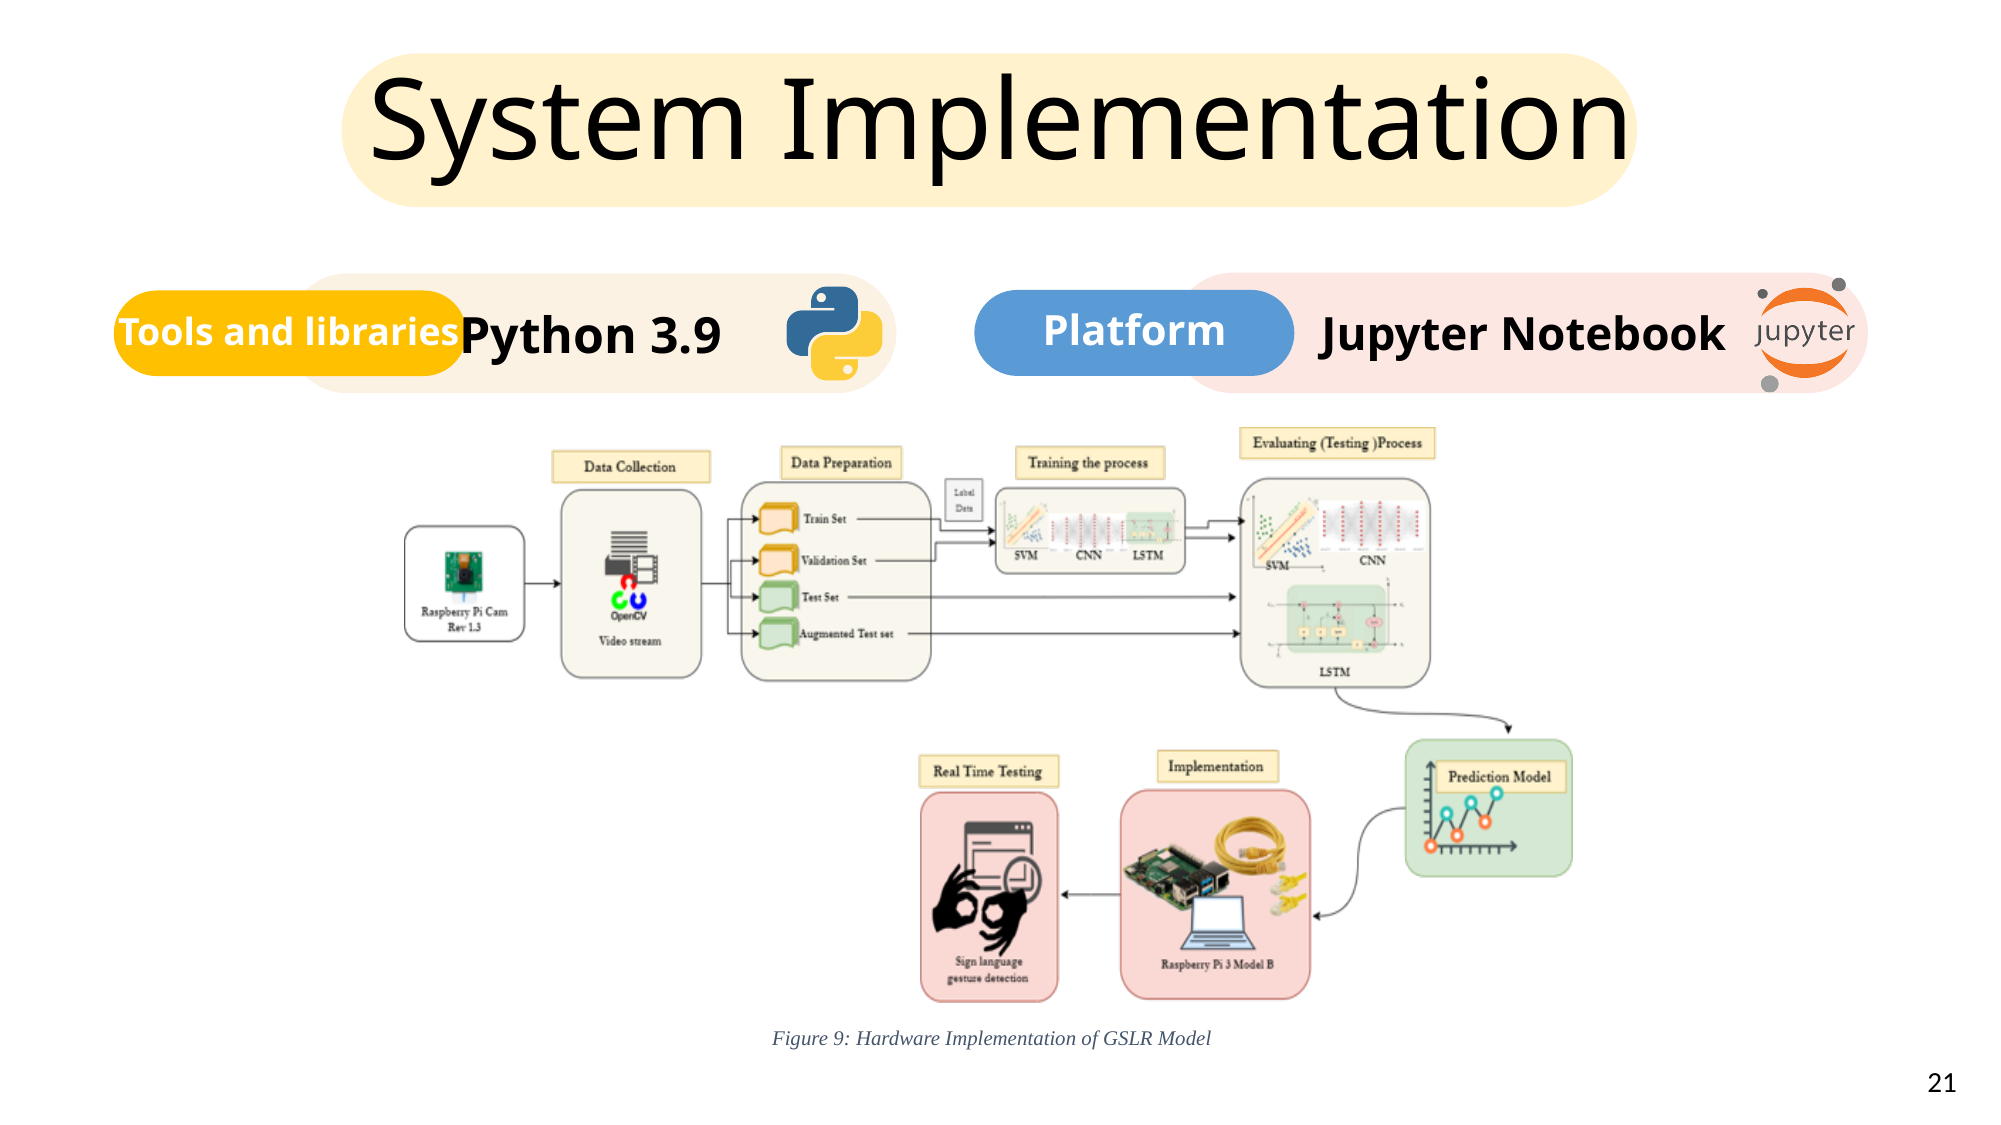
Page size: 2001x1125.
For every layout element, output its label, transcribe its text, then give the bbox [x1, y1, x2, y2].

text_box 21 [1912, 1055, 2000, 1100]
text_box System Implementation [271, 20, 1732, 226]
picture [1753, 275, 1856, 393]
picture [747, 247, 922, 420]
picture [404, 427, 1573, 1003]
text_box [973, 291, 1753, 353]
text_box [974, 272, 1869, 394]
text_box Figure 9: Hardware Implementation of GSLR Model [757, 1016, 1247, 1057]
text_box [81, 266, 747, 402]
